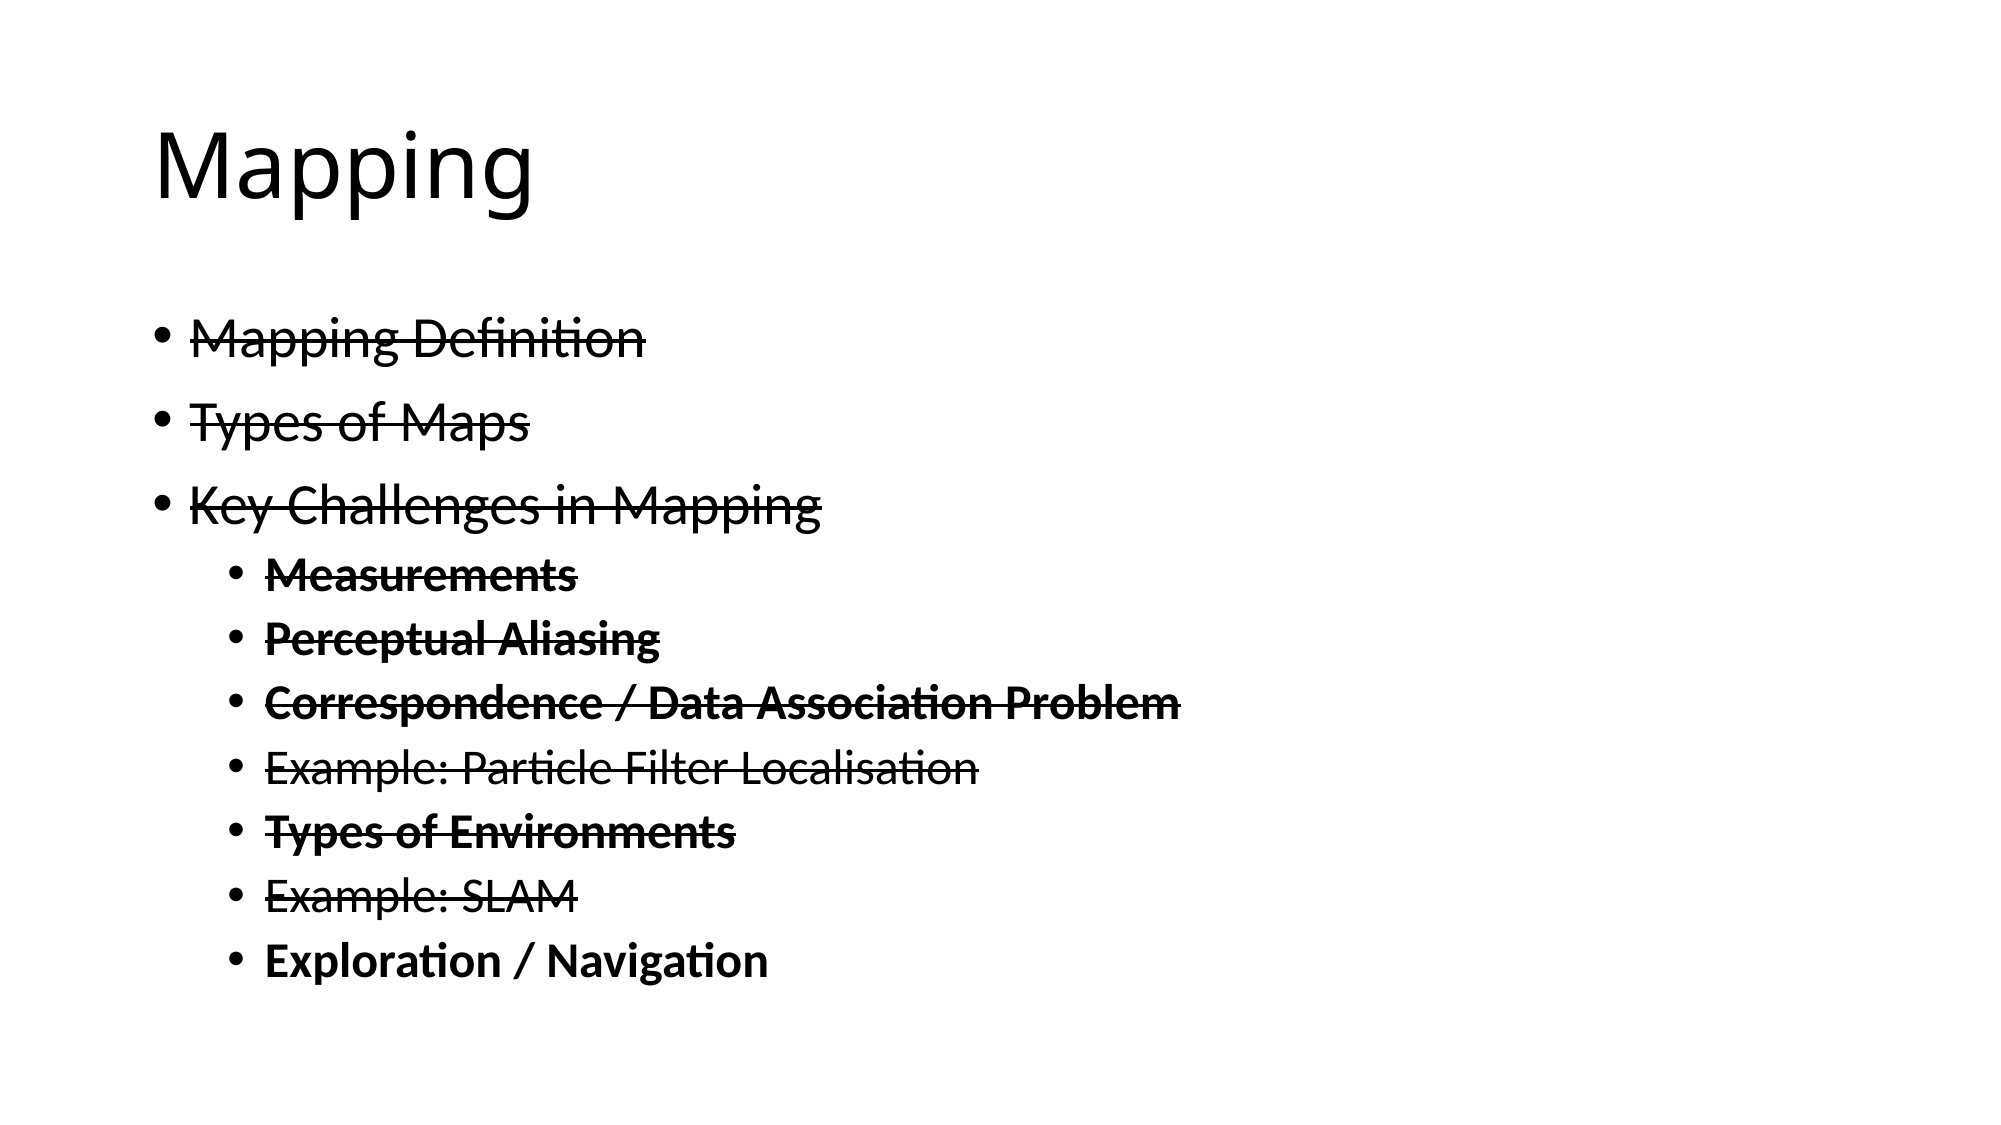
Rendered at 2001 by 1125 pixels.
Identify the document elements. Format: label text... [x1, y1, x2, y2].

title Mapping [137, 59, 1863, 278]
list Mapping Definition Types of Maps Key Challenges in Mapping Measurements Perceptual Aliasing Correspondence / Data Association Problem Example: Particle Filter Localisation Types of Environments Example: SLAM Exploration / Navigation [137, 299, 1863, 1014]
